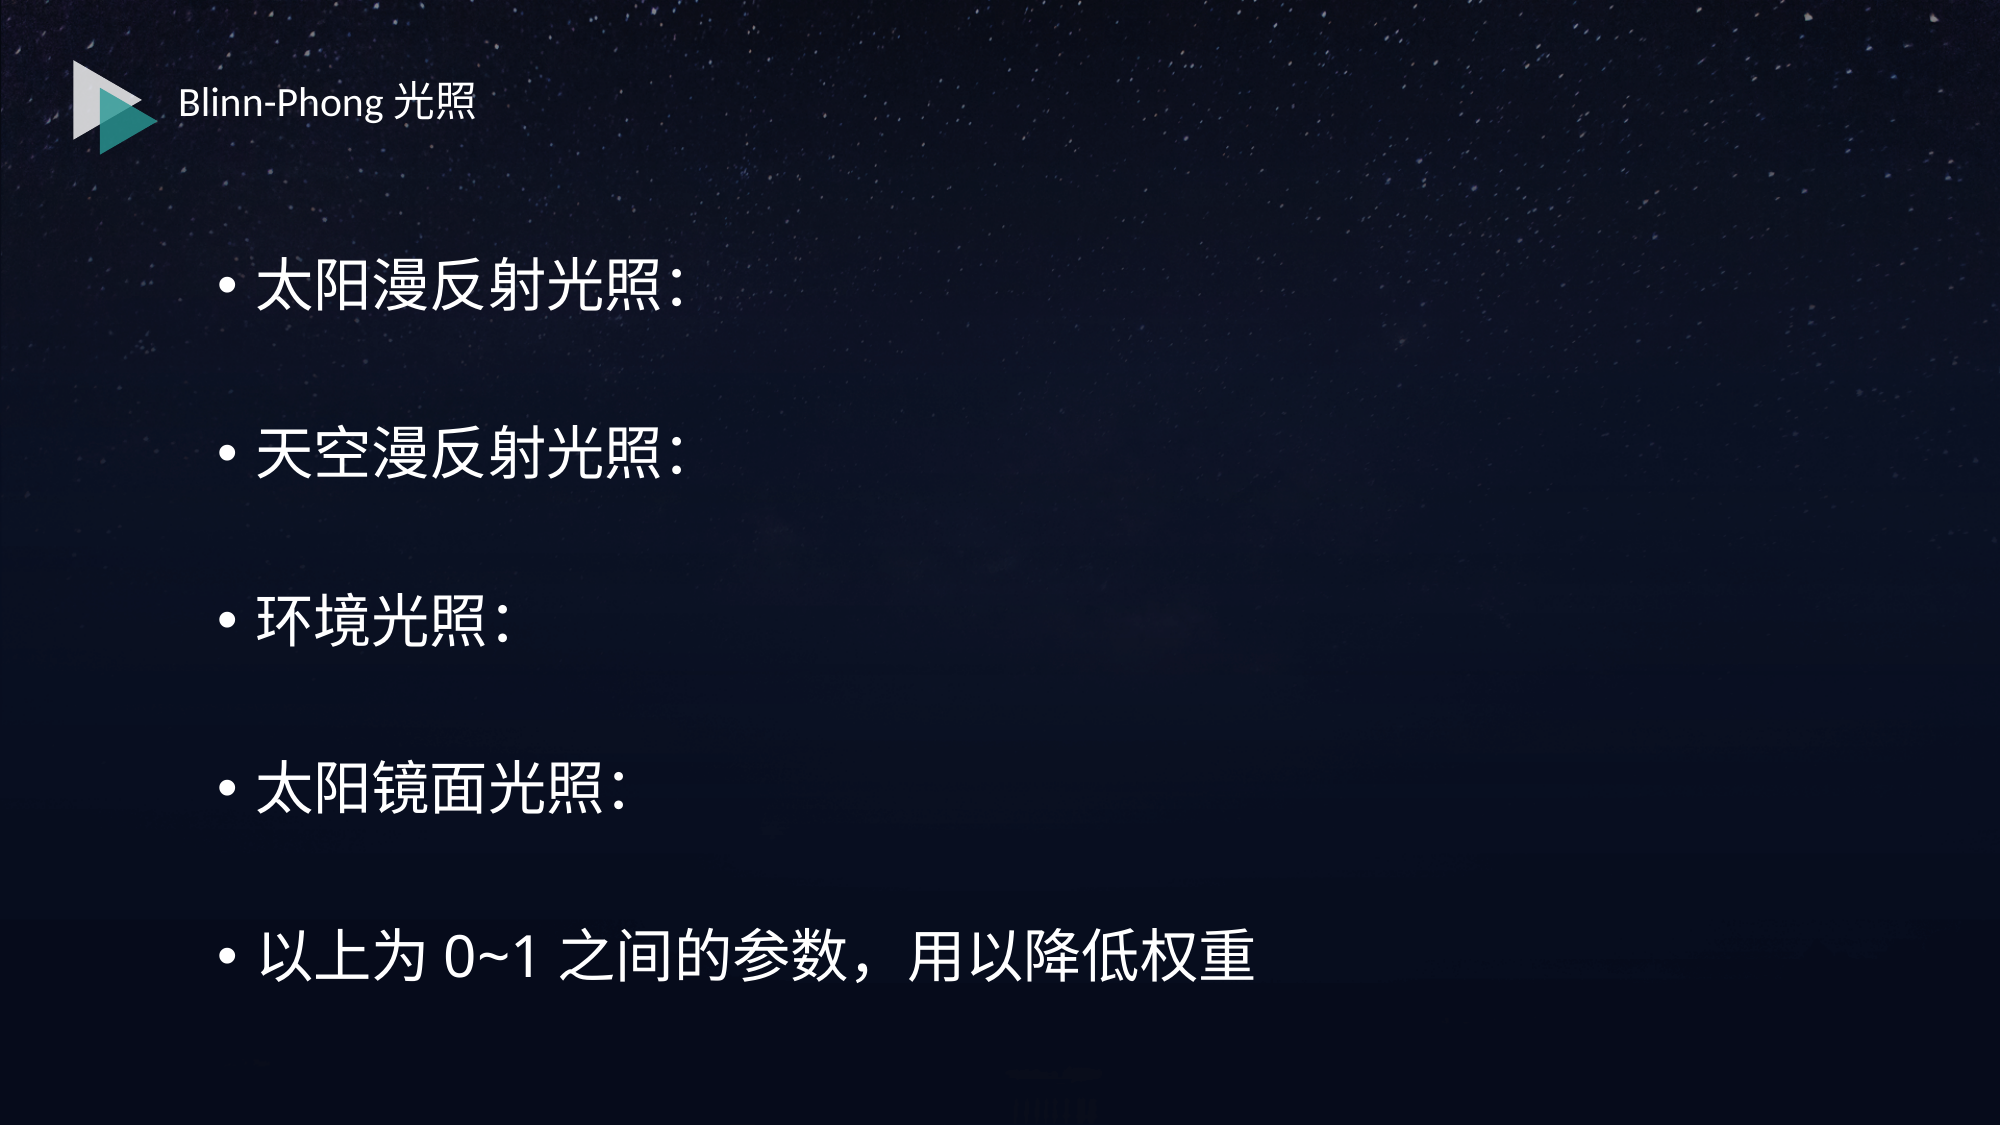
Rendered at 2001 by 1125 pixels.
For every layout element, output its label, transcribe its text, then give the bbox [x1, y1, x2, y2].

picture [0, 0, 2000, 1125]
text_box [73, 60, 158, 155]
text_box Blinn-Phong光照 [163, 67, 502, 132]
